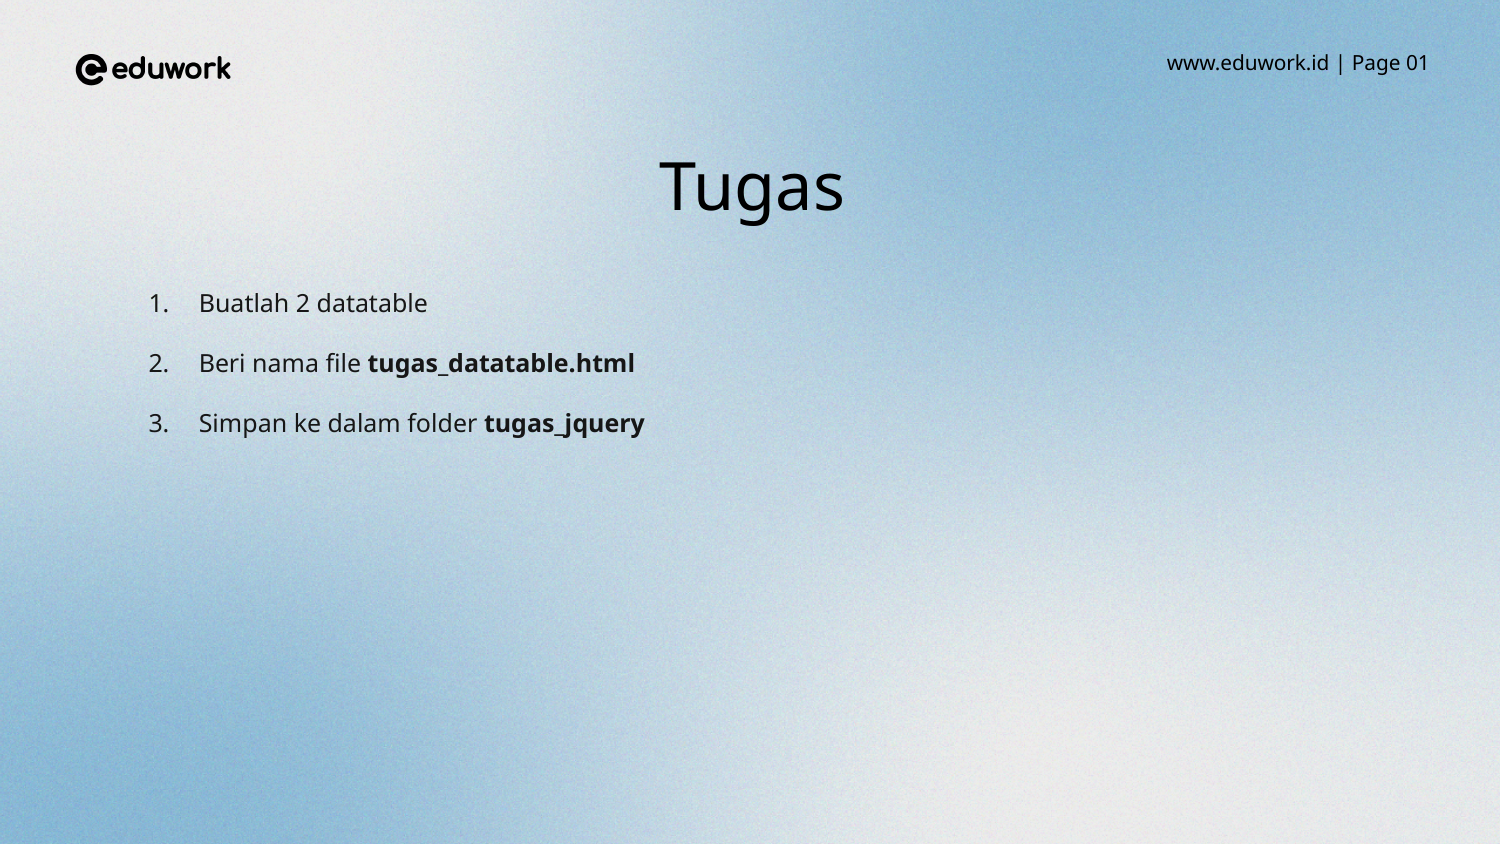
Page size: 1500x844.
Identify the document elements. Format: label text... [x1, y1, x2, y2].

picture [0, 0, 1500, 844]
text_box www.eduwork.id | Page 01 [1134, 37, 1445, 88]
text_box Tugas [300, 88, 1205, 239]
text_box Buatlah 2 datatable Beri nama file tugas_datatable.html Simpan ke dalam folder tugas_jquery [108, 242, 1364, 791]
